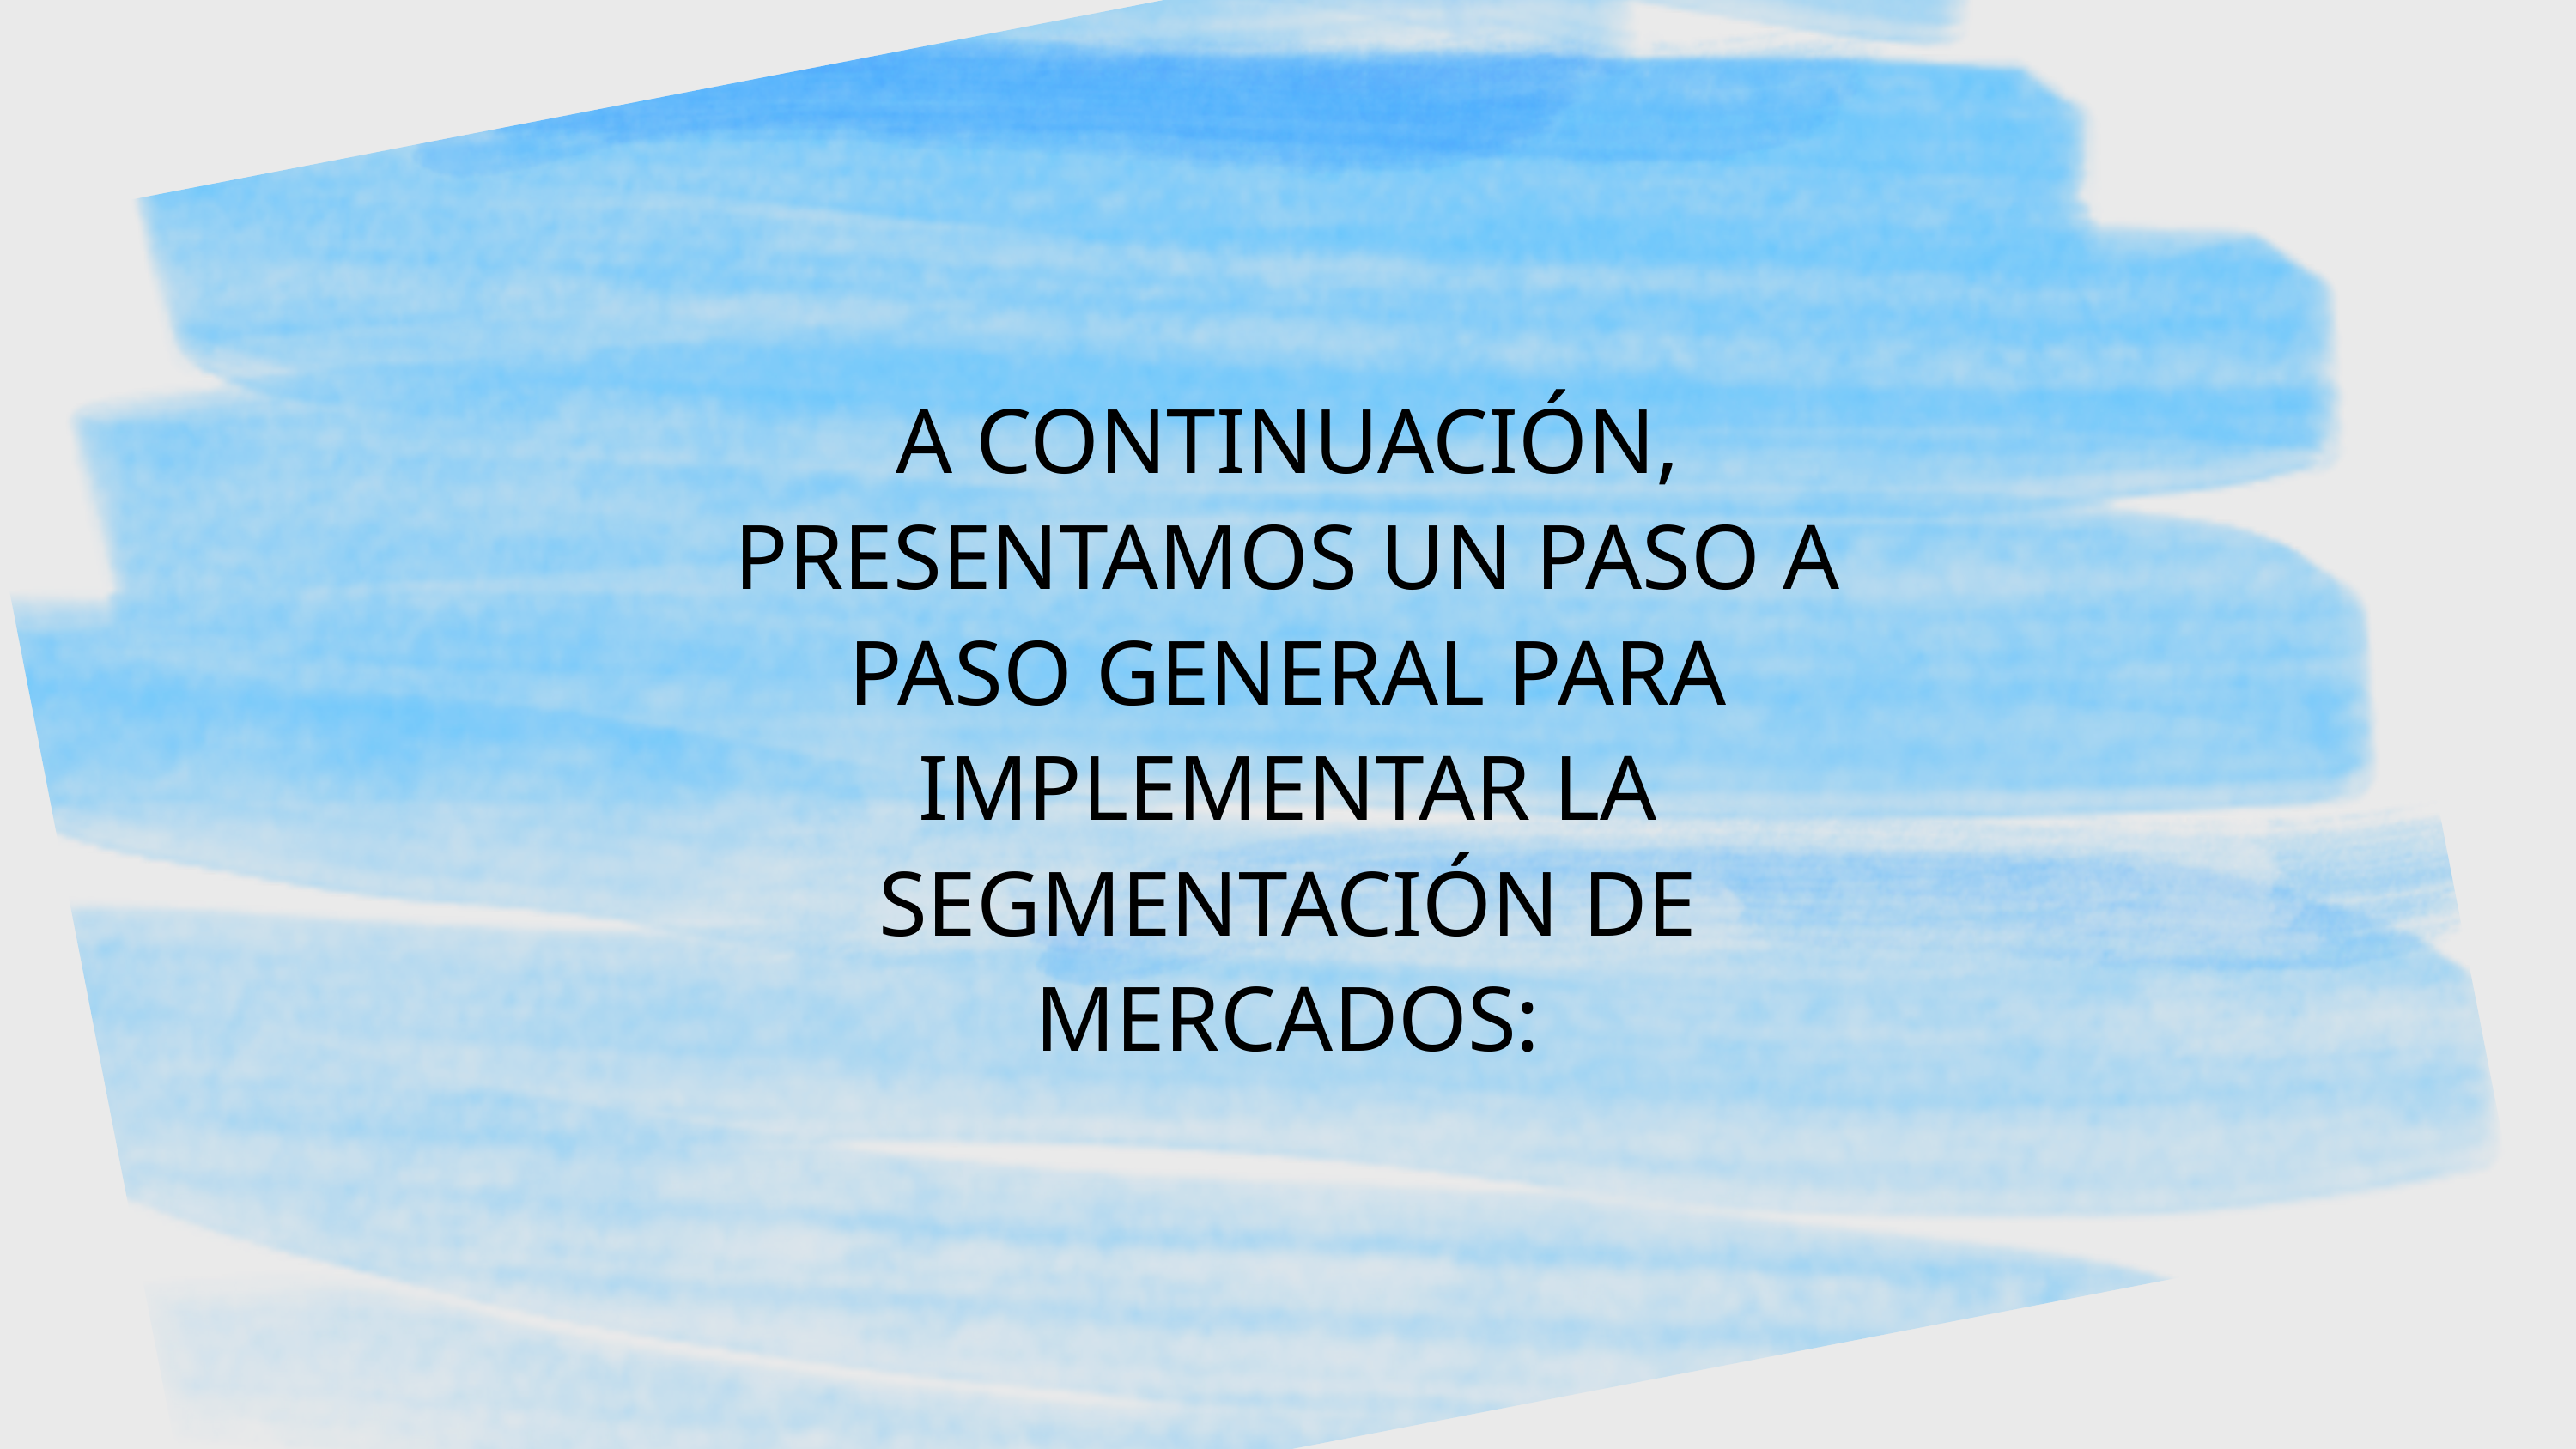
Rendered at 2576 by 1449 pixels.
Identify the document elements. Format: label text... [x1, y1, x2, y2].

text_box [0, 0, 2518, 1449]
text_box A CONTINUACIÓN, PRESENTAMOS UN PASO A PASO GENERAL PARA IMPLEMENTAR LA SEGMENTACIÓN DE MERCADOS: [645, 375, 1931, 1070]
